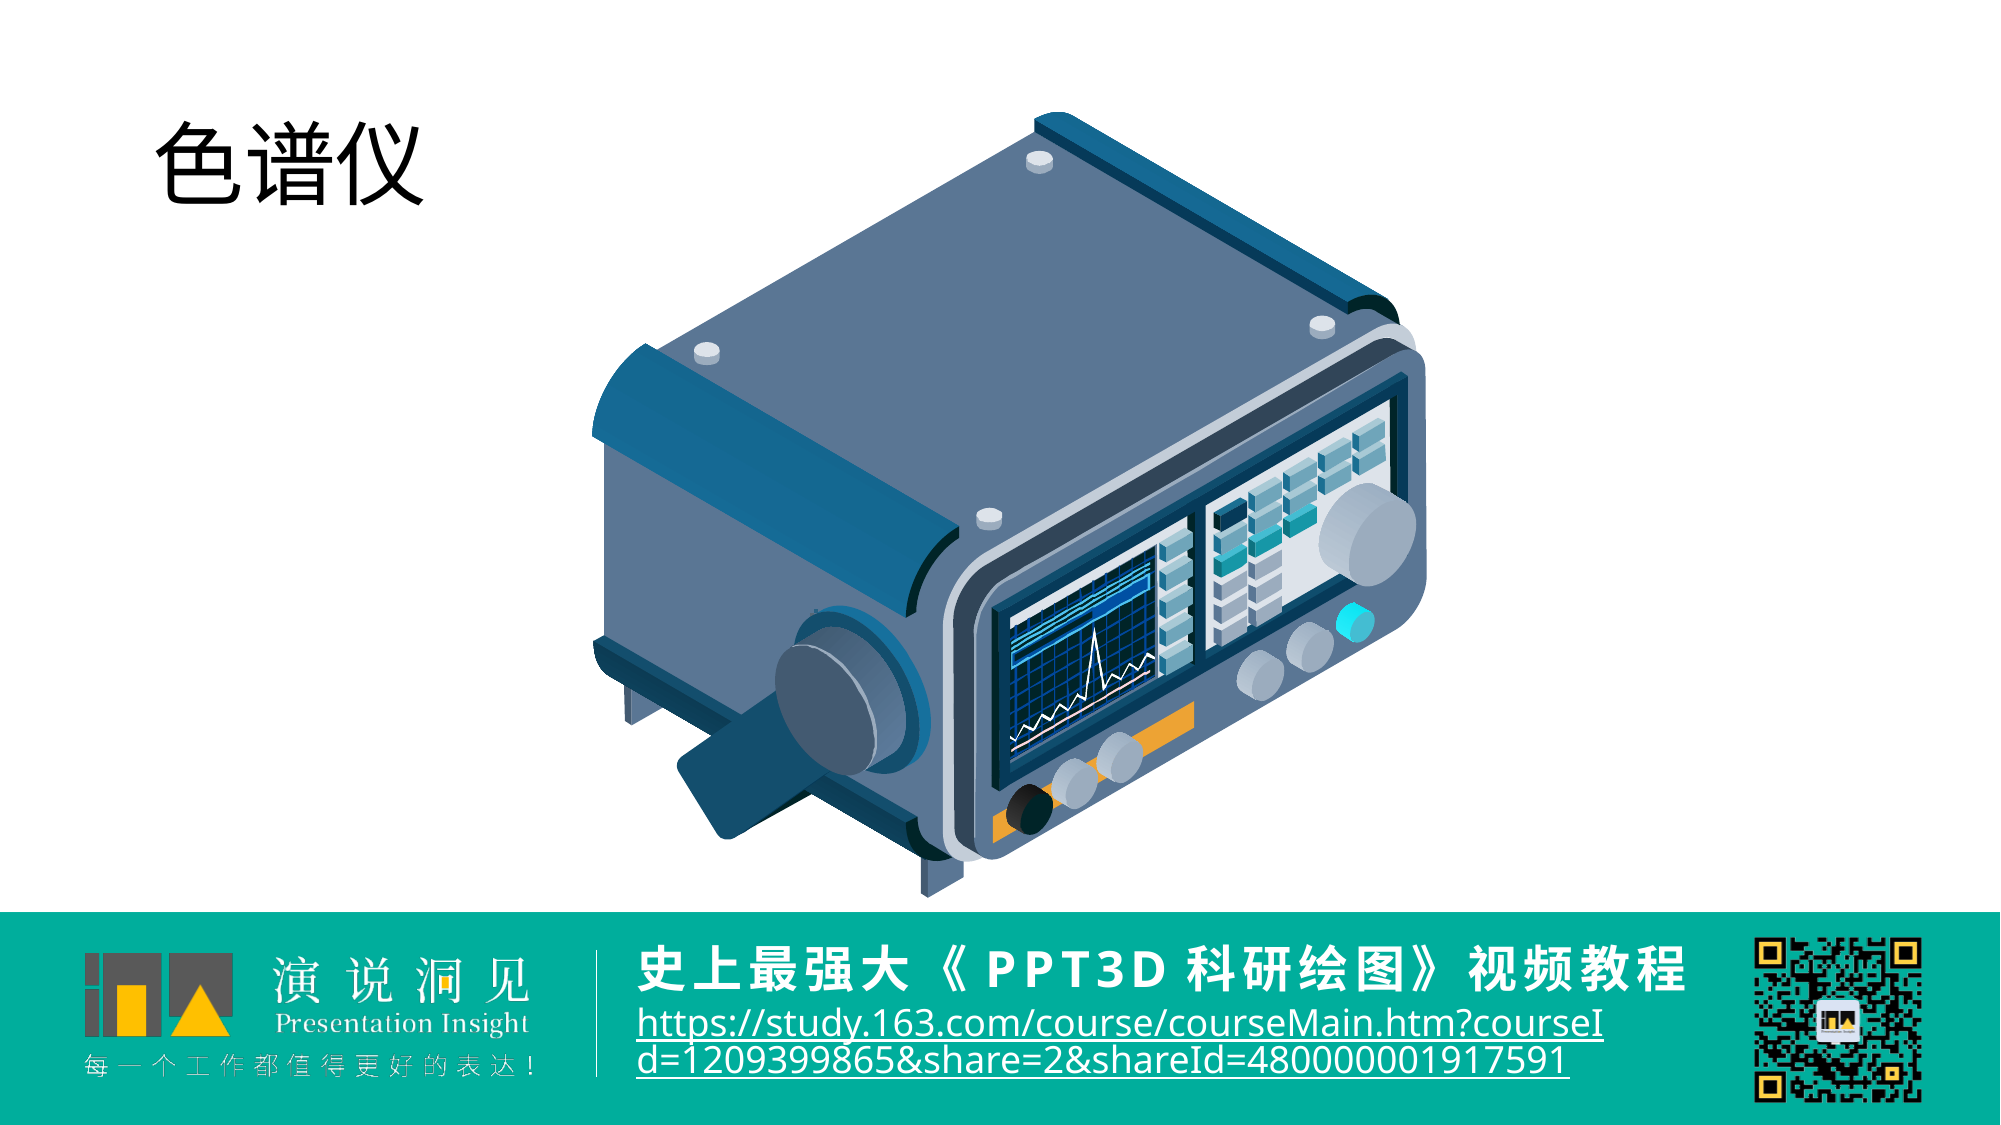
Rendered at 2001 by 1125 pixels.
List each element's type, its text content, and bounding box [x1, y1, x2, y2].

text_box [0, 912, 2000, 1125]
title 色谱仪 [137, 59, 1863, 278]
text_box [591, 109, 1428, 898]
